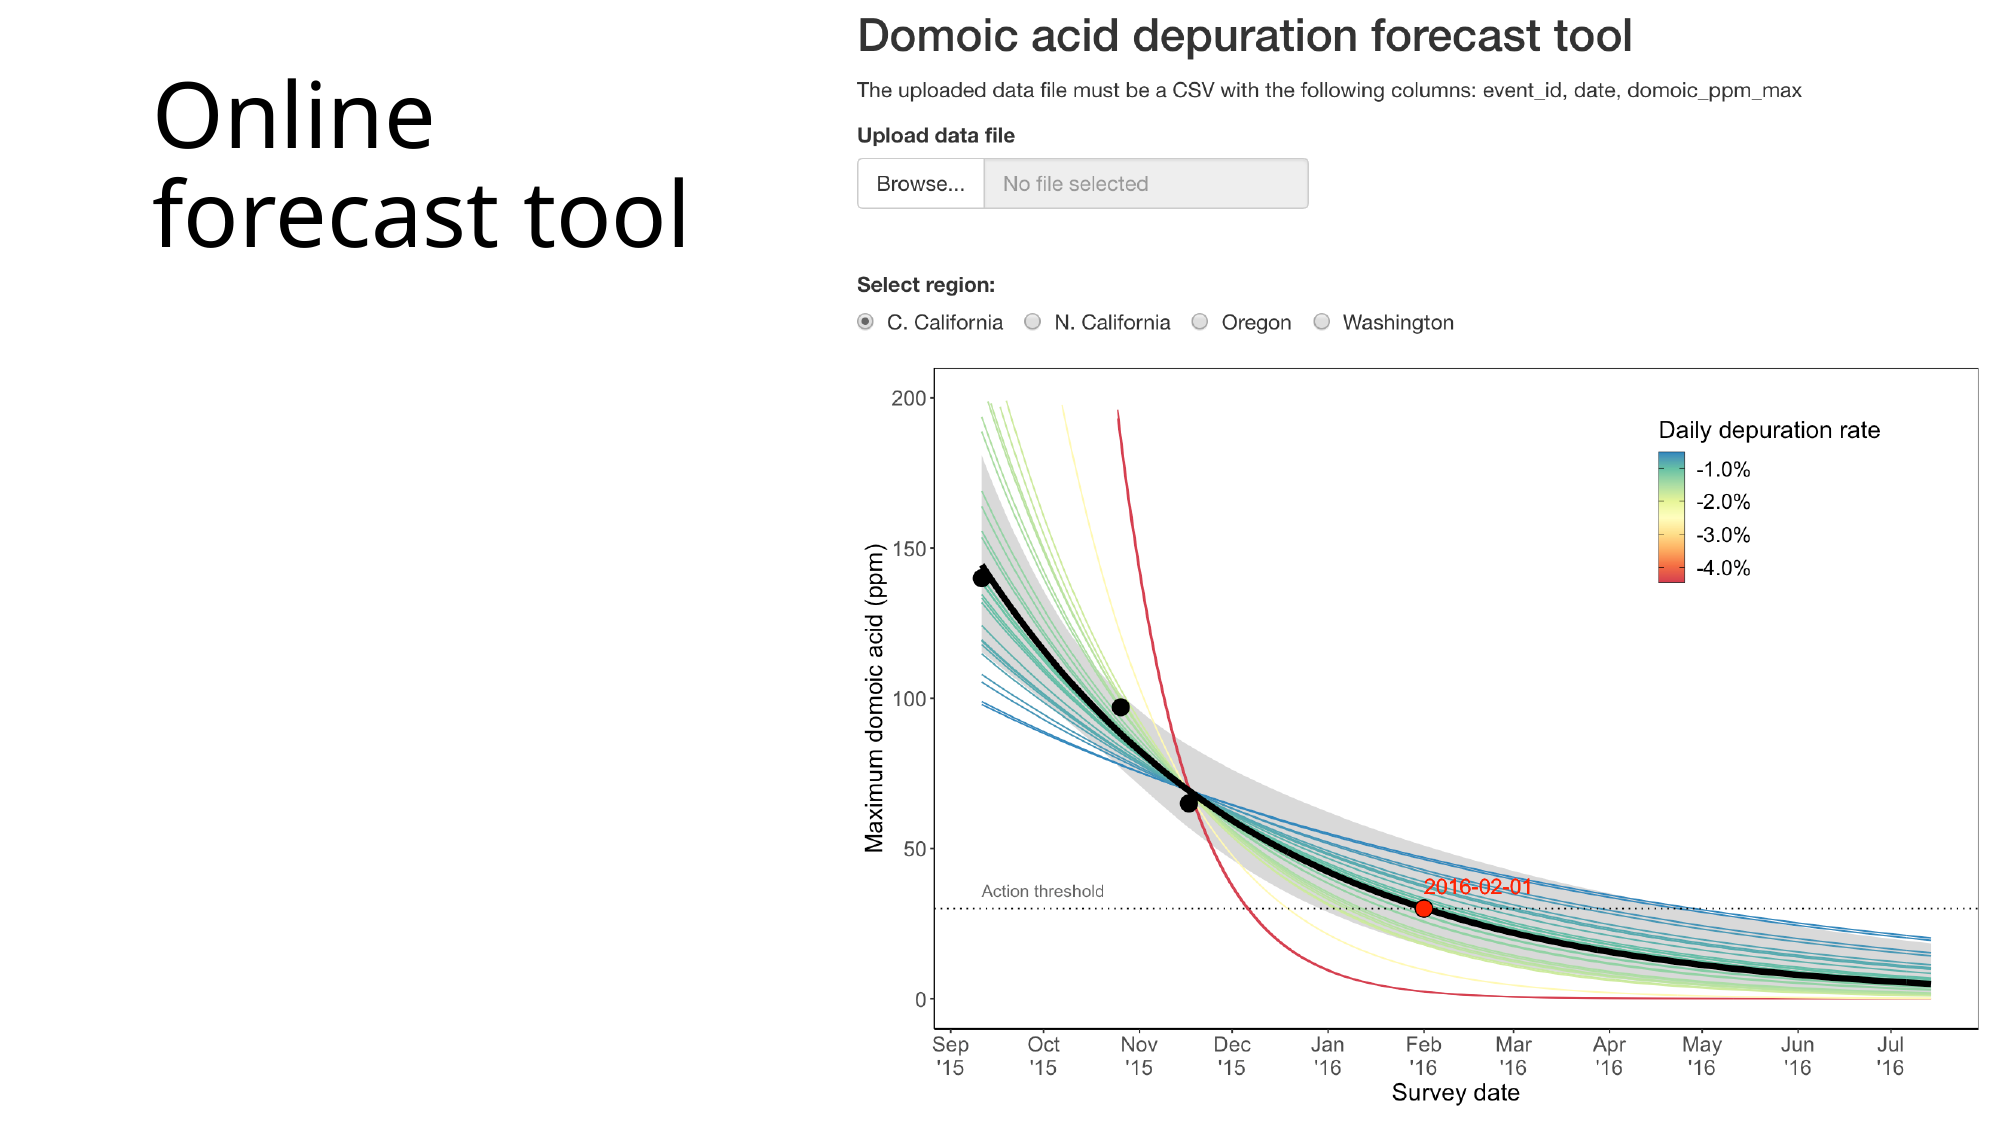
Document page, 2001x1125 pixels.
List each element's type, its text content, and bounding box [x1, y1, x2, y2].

title Online forecast tool [137, 59, 840, 278]
picture [840, 0, 2000, 1125]
